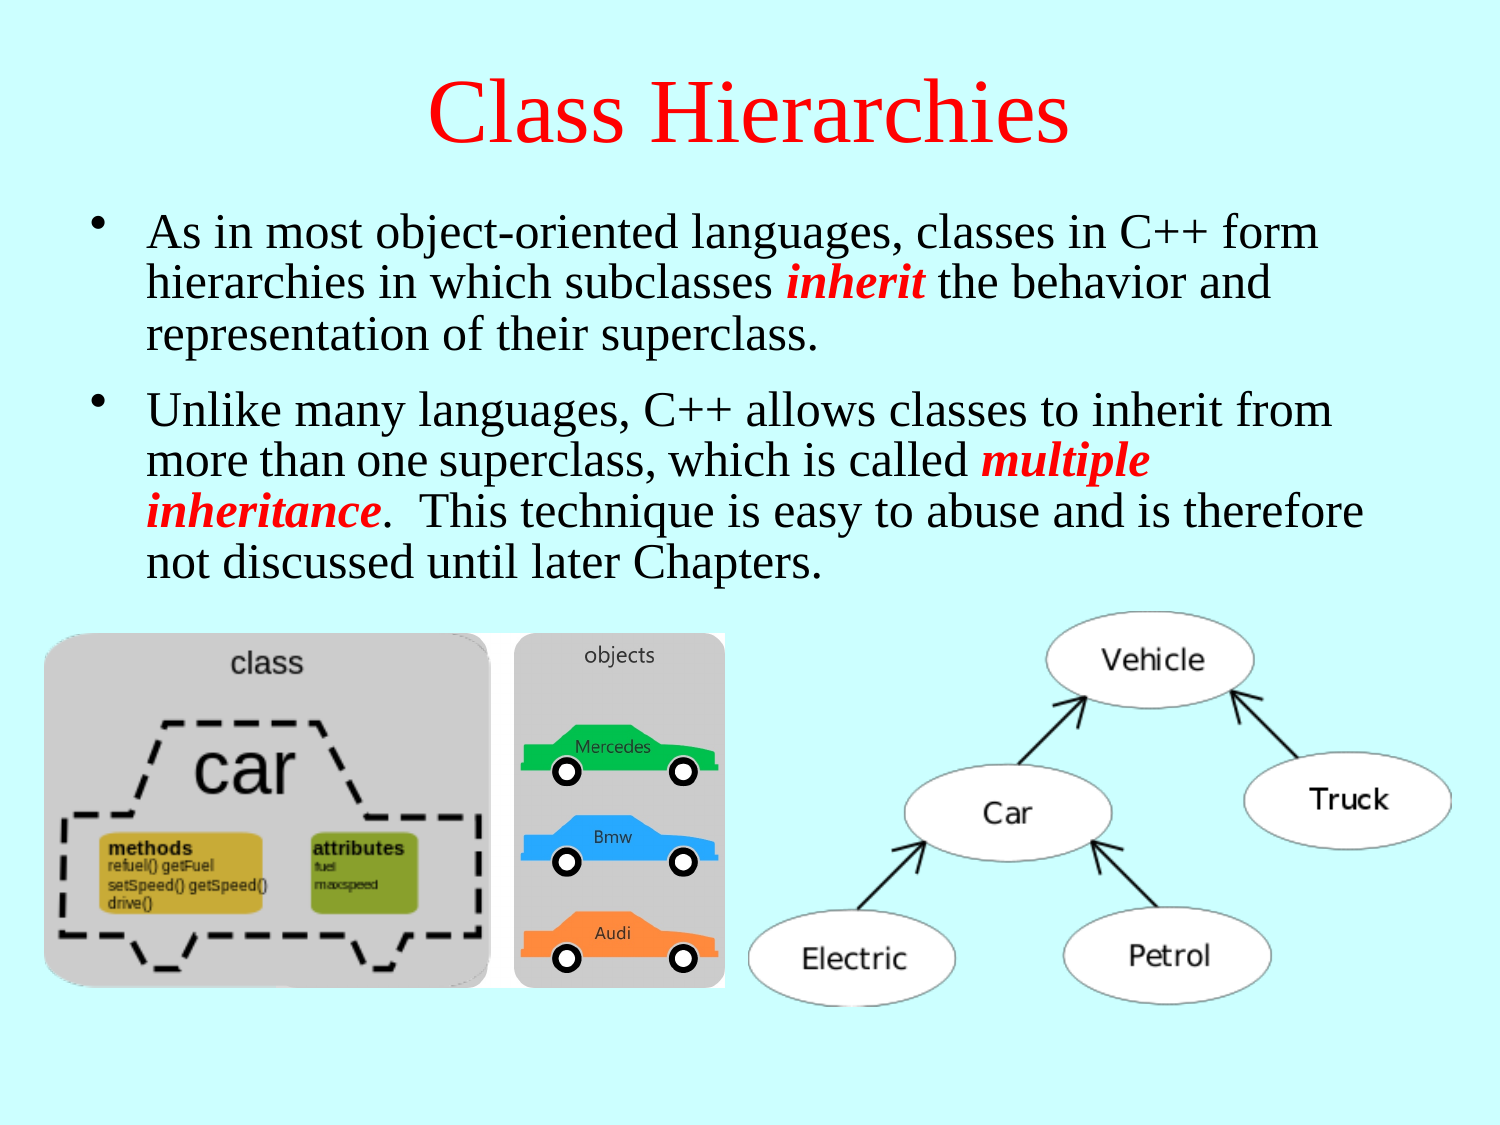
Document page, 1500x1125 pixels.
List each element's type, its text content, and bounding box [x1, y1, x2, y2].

title Class Hierarchies [0, 12, 1500, 201]
picture [44, 632, 726, 988]
picture [747, 610, 1452, 1007]
text_box As in most object-oriented languages, classes in C++ form hierarchies in which subclasses inherit the behavior and representation of their superclass. Unlike many languages, C++ allows classes to inherit from more than one superclass, which is called multiple inheritance. This technique is easy to abuse and is therefore not discussed until later Chapters. [74, 201, 1425, 597]
